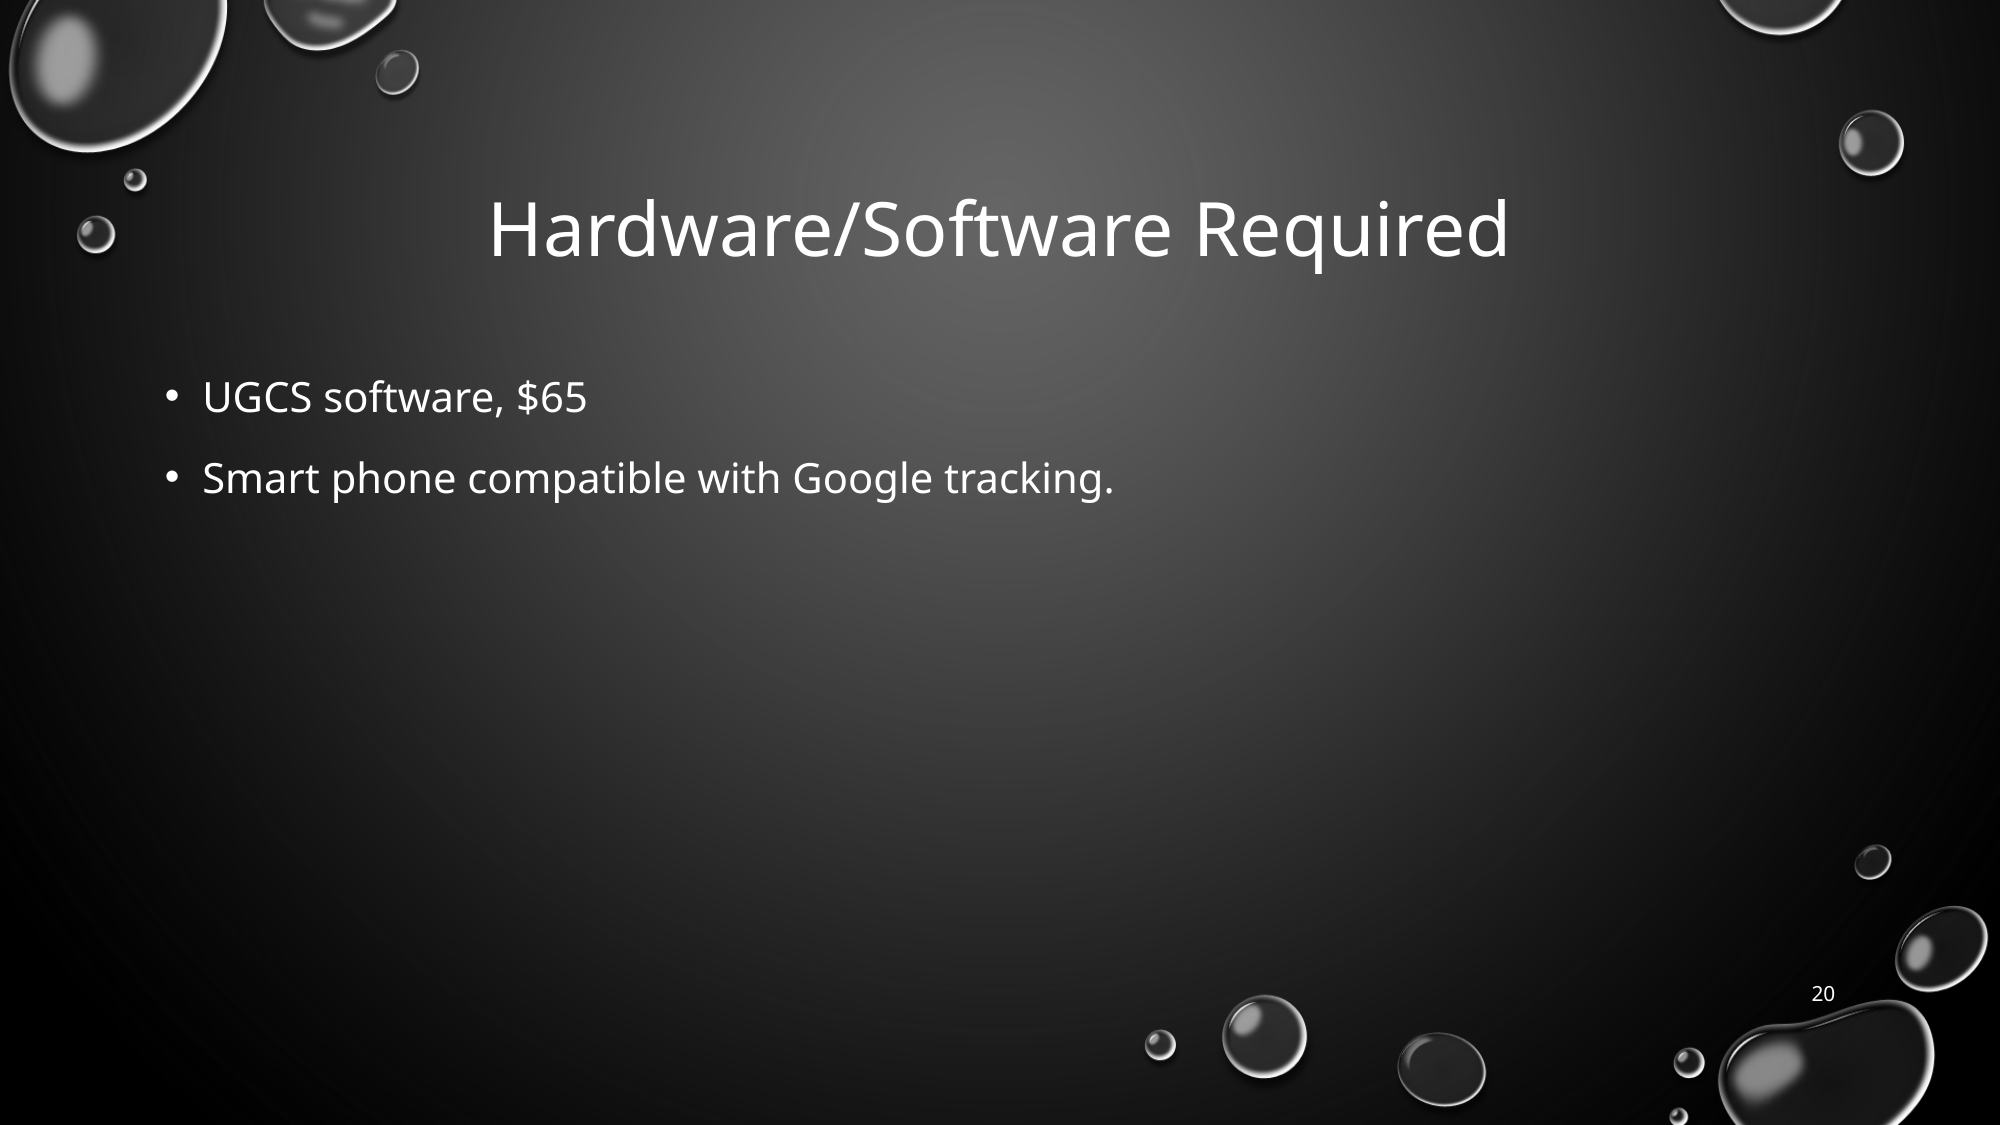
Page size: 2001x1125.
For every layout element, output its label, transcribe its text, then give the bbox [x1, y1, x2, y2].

slide_number 20 [1724, 965, 1851, 1025]
picture [0, 0, 2000, 1125]
title Hardware/Software Required [149, 101, 1851, 364]
list UGCS software, $65 Smart phone compatible with Google tracking. [149, 352, 1668, 950]
